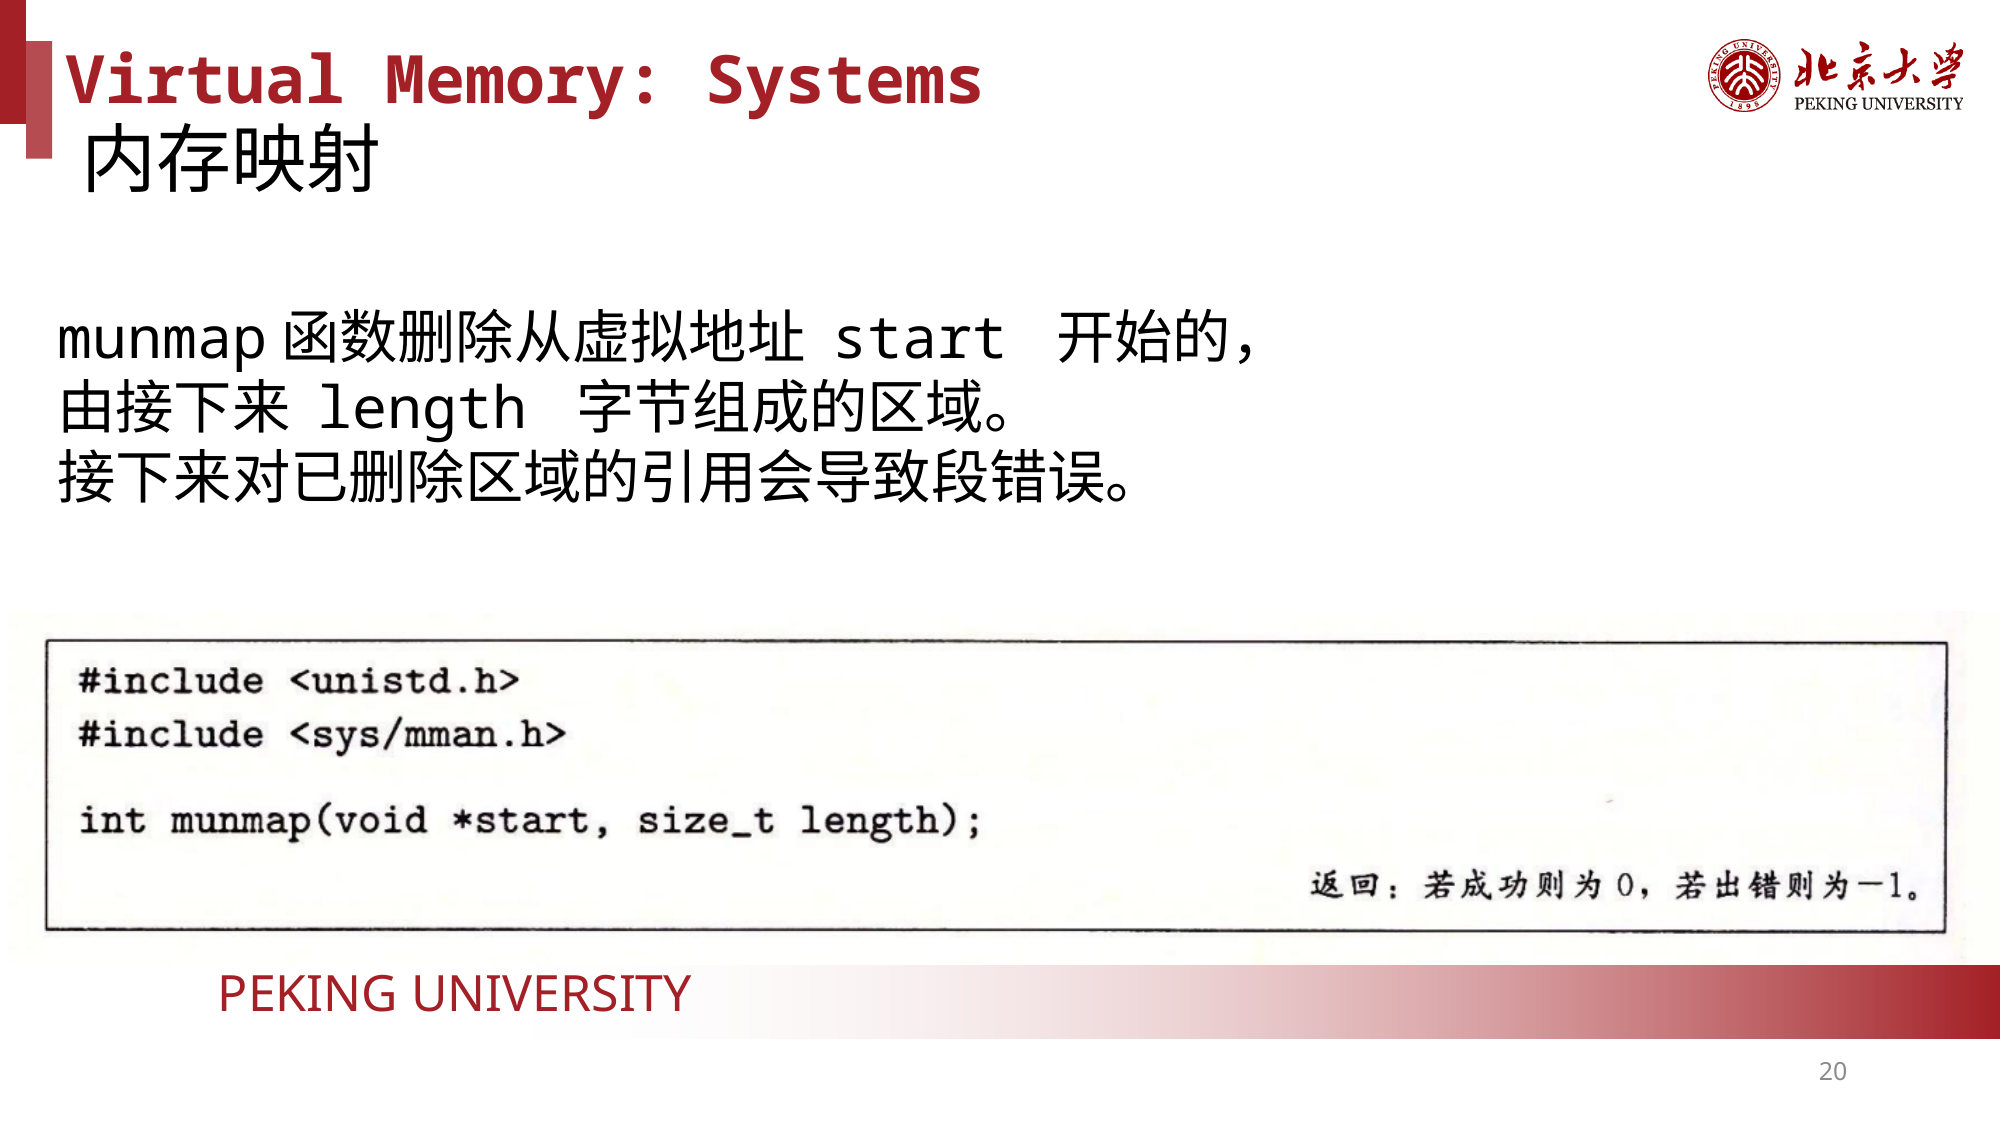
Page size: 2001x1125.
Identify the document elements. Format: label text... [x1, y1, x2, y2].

text_box [529, 965, 2000, 1039]
text_box PEKING UNIVERSITY [203, 965, 1009, 1029]
picture [8, 611, 2000, 965]
text_box Virtual Memory: Systems [51, 29, 1049, 124]
slide_number 20 [1412, 1042, 1863, 1103]
text_box munmap函数删除从虚拟地址 start 开始的， 由接下来 length 字节组成的区域。 接下来对已删除区域的引用会导致段错误。 [42, 292, 1941, 518]
picture [1708, 39, 1963, 115]
text_box 内存映射 [73, 107, 1653, 206]
